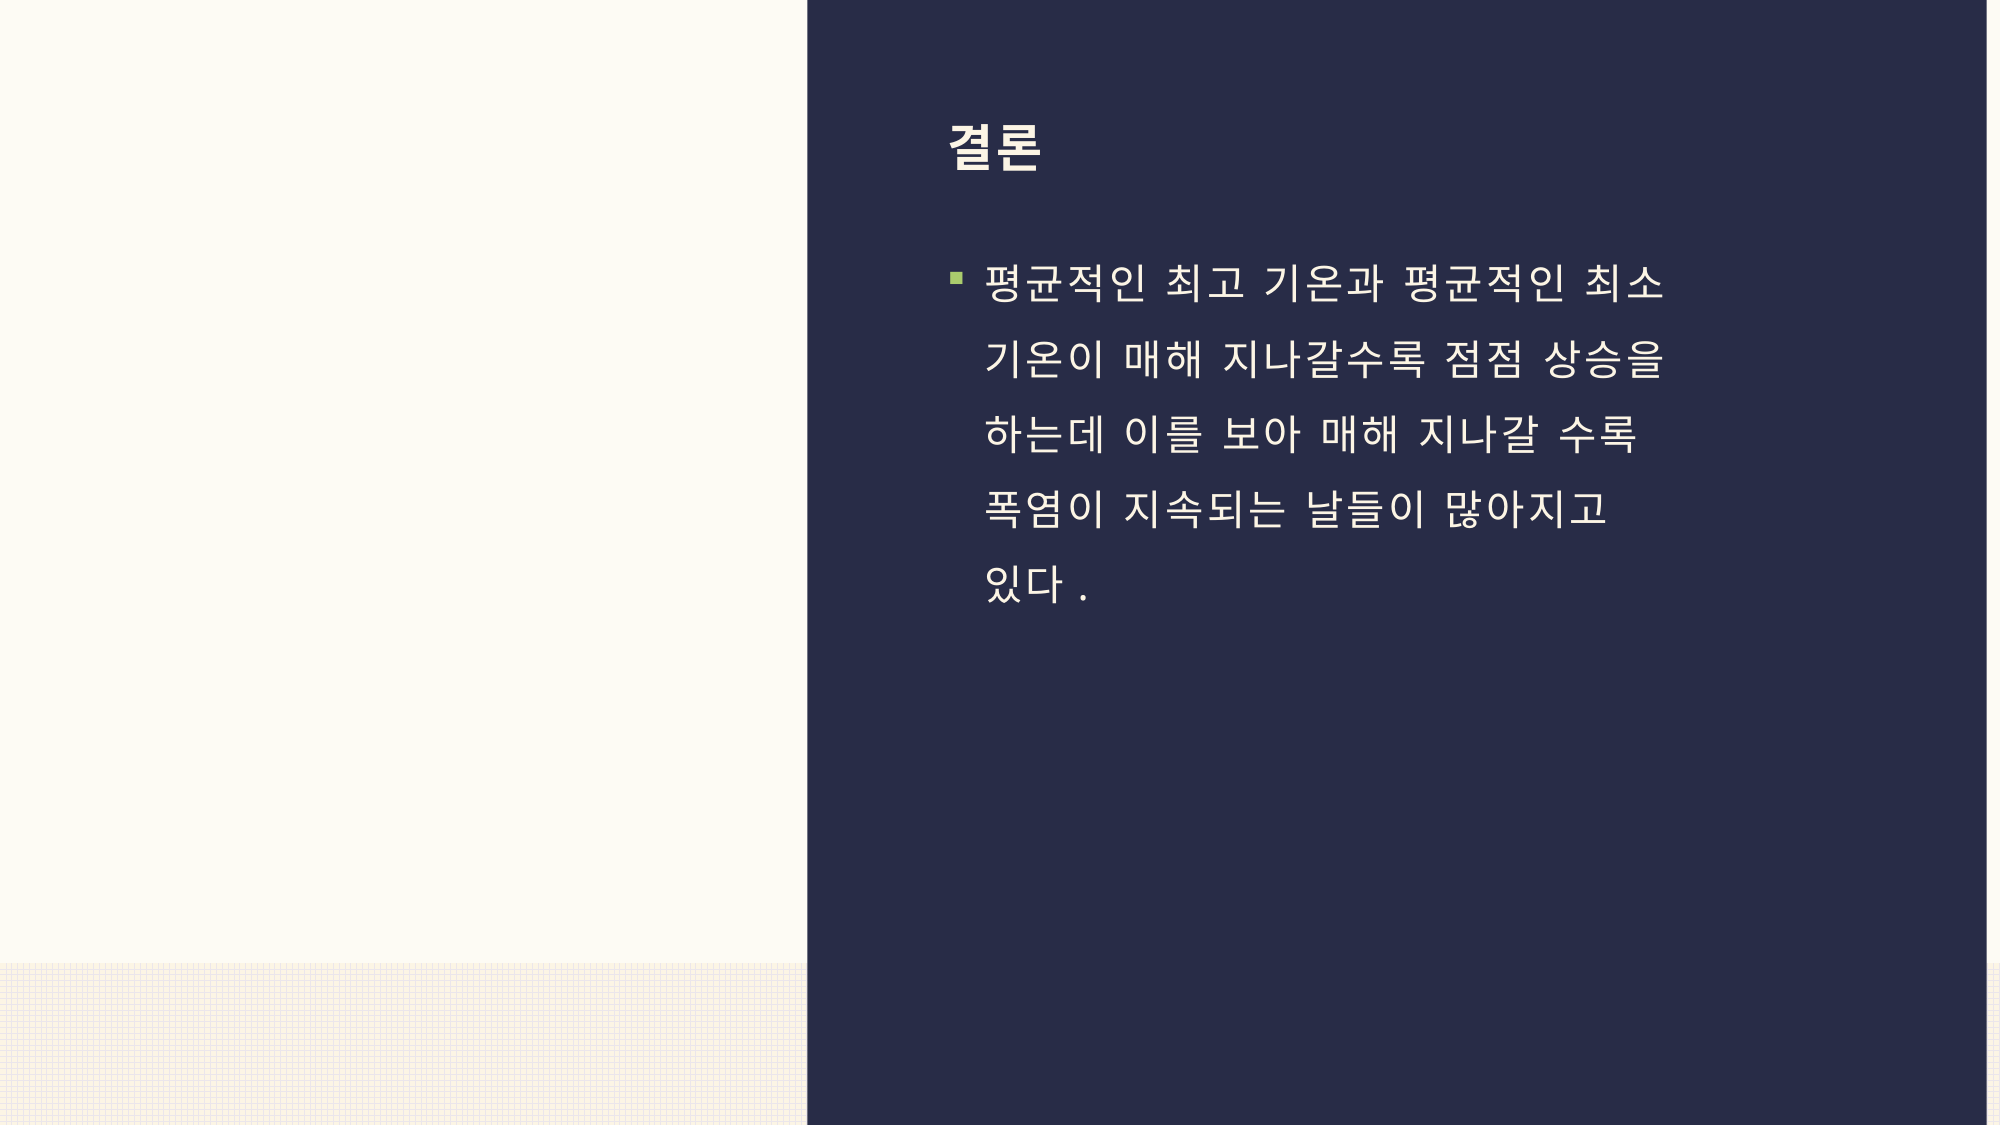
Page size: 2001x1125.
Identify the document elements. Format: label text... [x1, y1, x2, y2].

list 평균적인 최고 기온과 평균적인 최소 기온이 매해 지나갈수록 점점 상승을 하는데 이를 보아 매해 지나갈 수록 폭염이 지속되는 날들이 많아지고 있다. [931, 225, 1718, 1032]
title 결론 [932, 93, 1719, 208]
